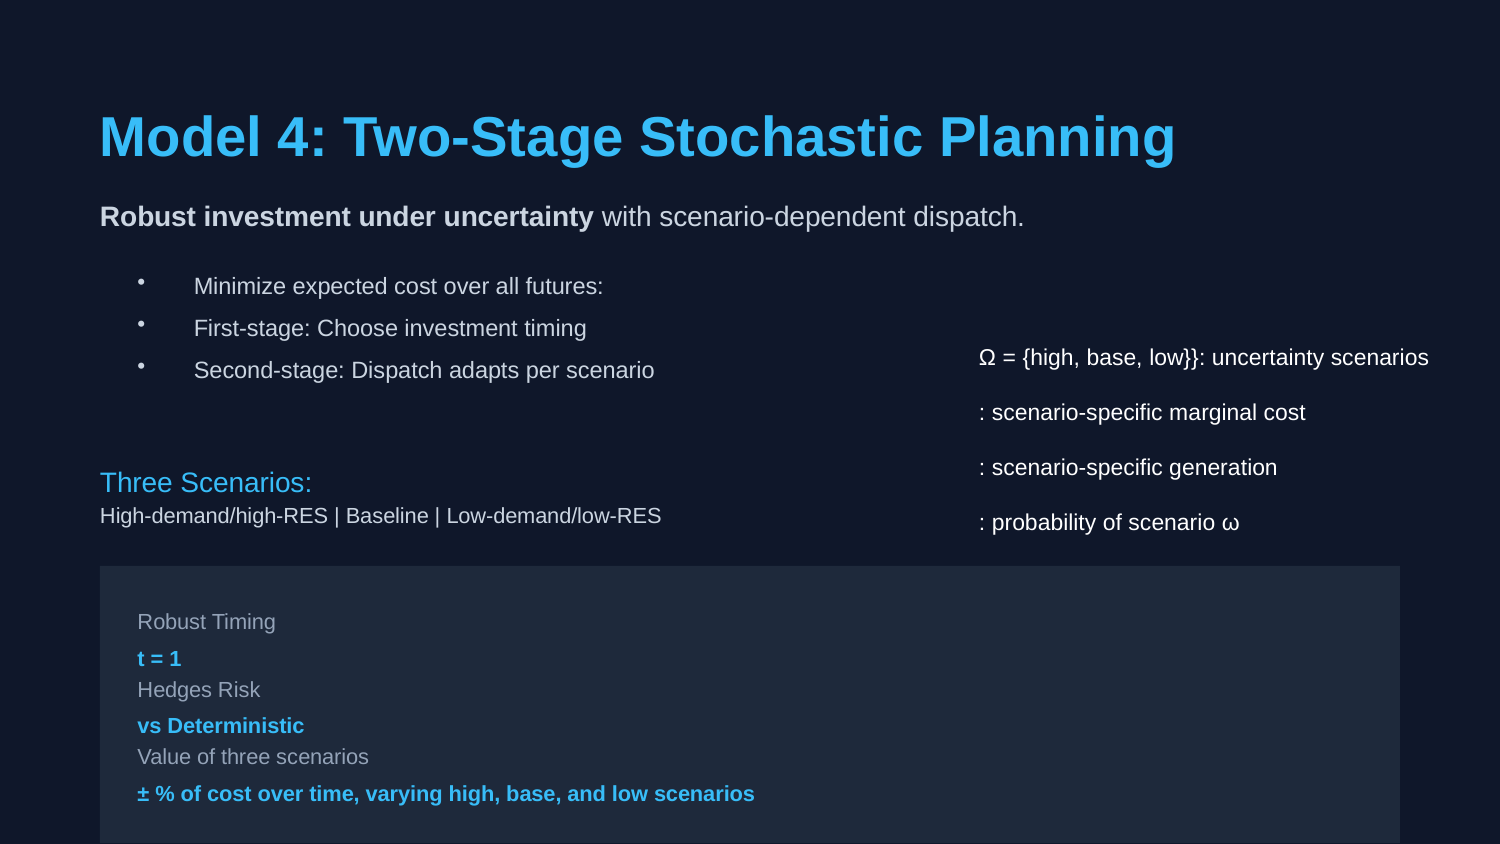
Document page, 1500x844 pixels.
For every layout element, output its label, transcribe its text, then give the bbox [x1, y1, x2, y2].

text_box Robust investment under uncertainty with scenario-dependent dispatch. [99, 192, 1426, 232]
text_box Model 4: Two-Stage Stochastic Planning [99, 99, 1426, 168]
text_box t = 1 [137, 640, 1387, 670]
text_box Value of three scenarios [137, 738, 1387, 769]
text_box High-demand/high-RES | Baseline | Low-demand/low-RES [99, 497, 1426, 529]
text_box Hedges Risk [137, 670, 1387, 702]
text_box [99, 565, 1400, 844]
text_box Robust Timing [137, 603, 1387, 634]
text_box vs Deterministic [137, 707, 1387, 738]
text_box ± % of cost over time, varying high, base, and low scenarios [137, 775, 1387, 806]
text_box Three Scenarios: [99, 458, 1426, 497]
